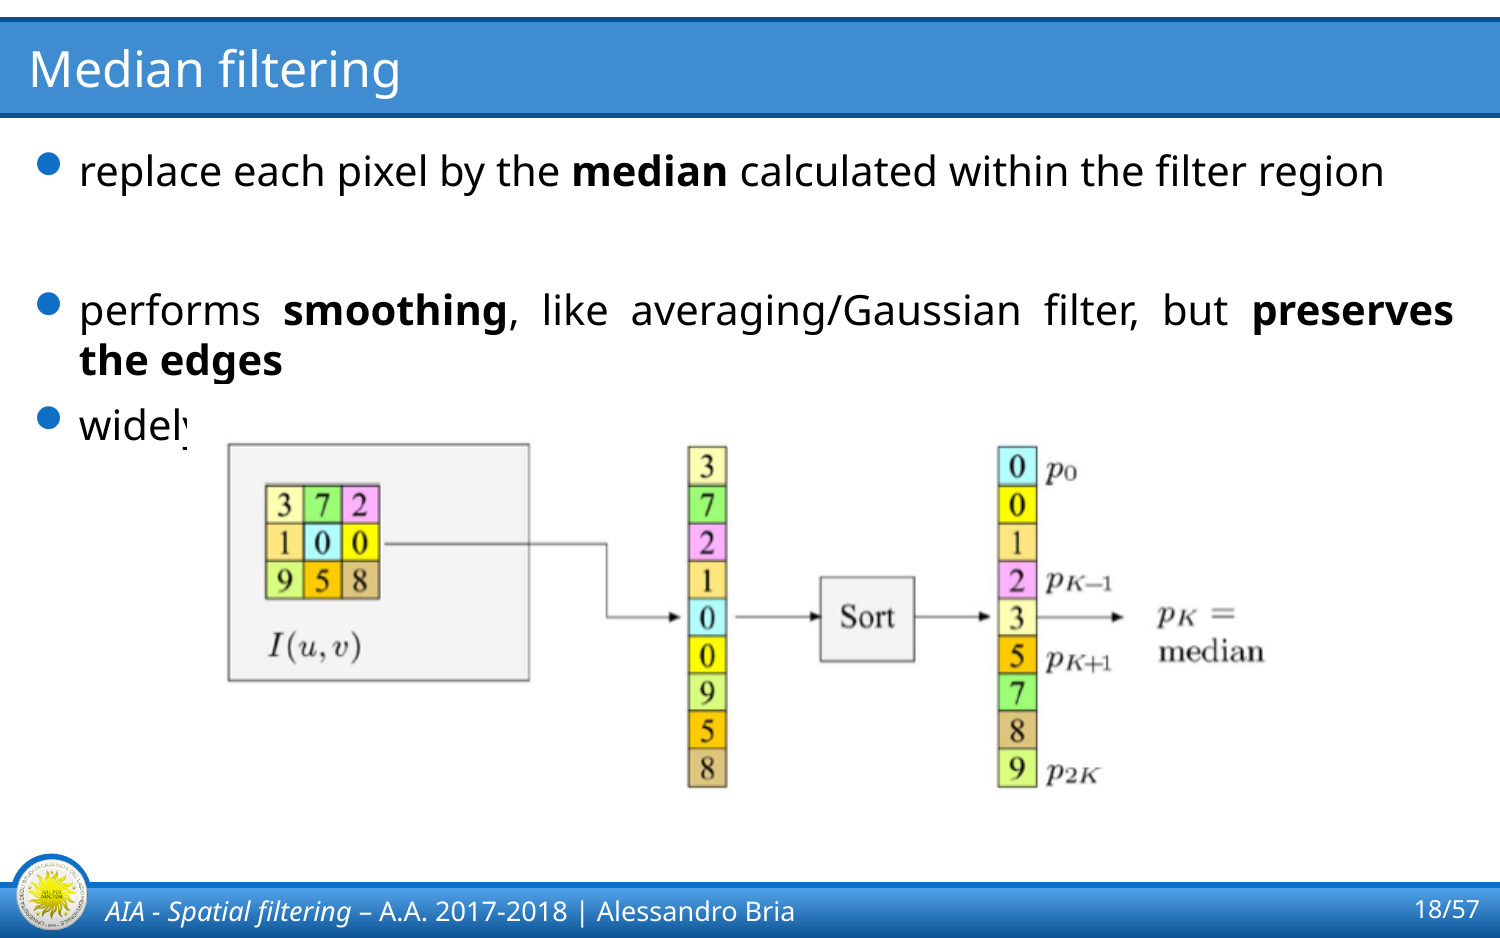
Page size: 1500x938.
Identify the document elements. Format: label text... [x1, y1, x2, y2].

picture [15, 858, 88, 931]
title Median filtering [0, 18, 1500, 117]
picture [186, 384, 1313, 794]
